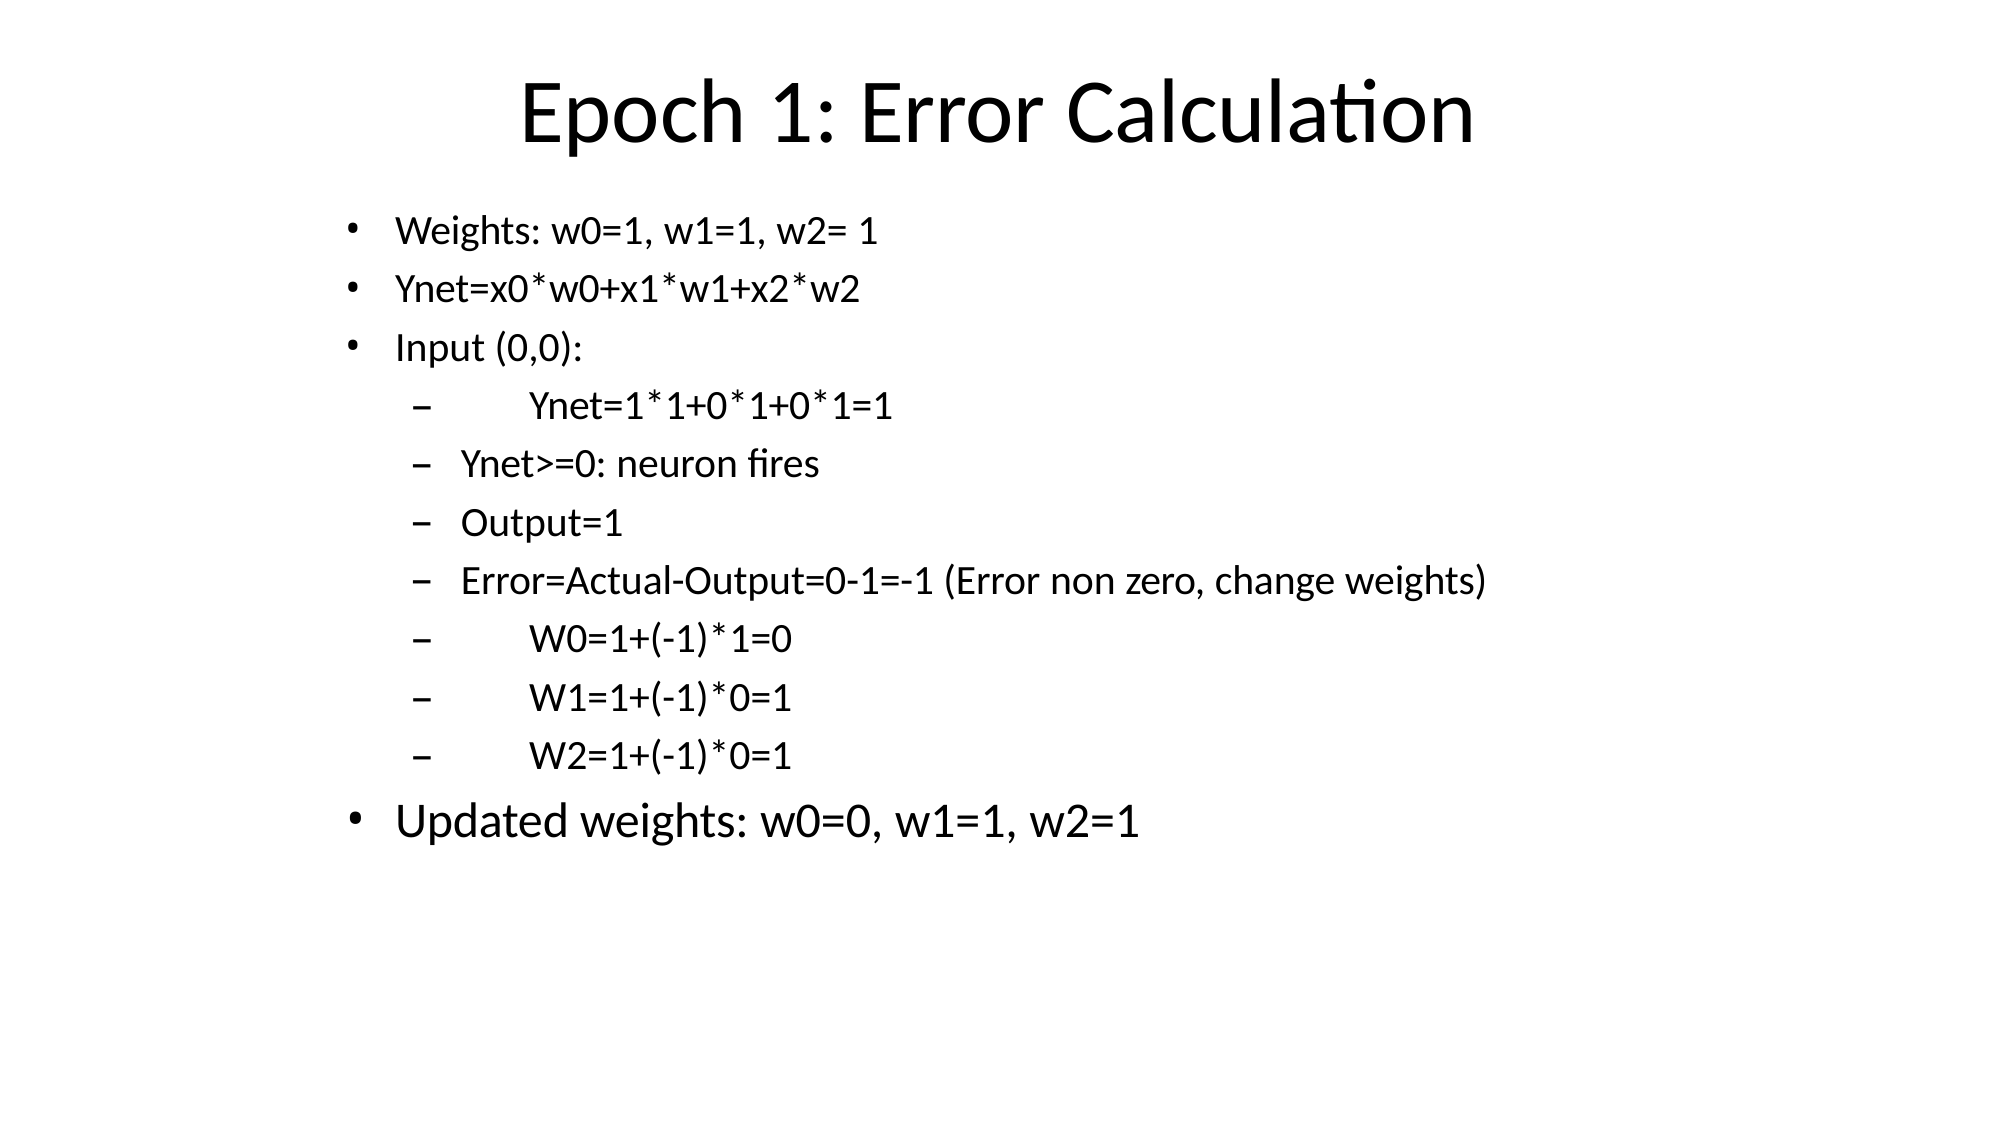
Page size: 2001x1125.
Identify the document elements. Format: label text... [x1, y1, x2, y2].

text_box Weights: w0=1, w1=1, w2= 1 Ynet=x0*w0+x1*w1+x2*w2 Input (0,0): – Ynet=1*1+0*1+0*1=1 Ynet>=0: neuron fires Output=1 Error=Actual-Output=0-1=-1 (Error non zero, change weights) – W0=1+(-1)*1=0 – W1=1+(-1)*0=1 – W2=1+(-1)*0=1 Updated weights: w0=0, w1=1, w2=1 [343, 192, 1497, 848]
title Epoch 1: Error Calculation [517, 10, 1482, 192]
